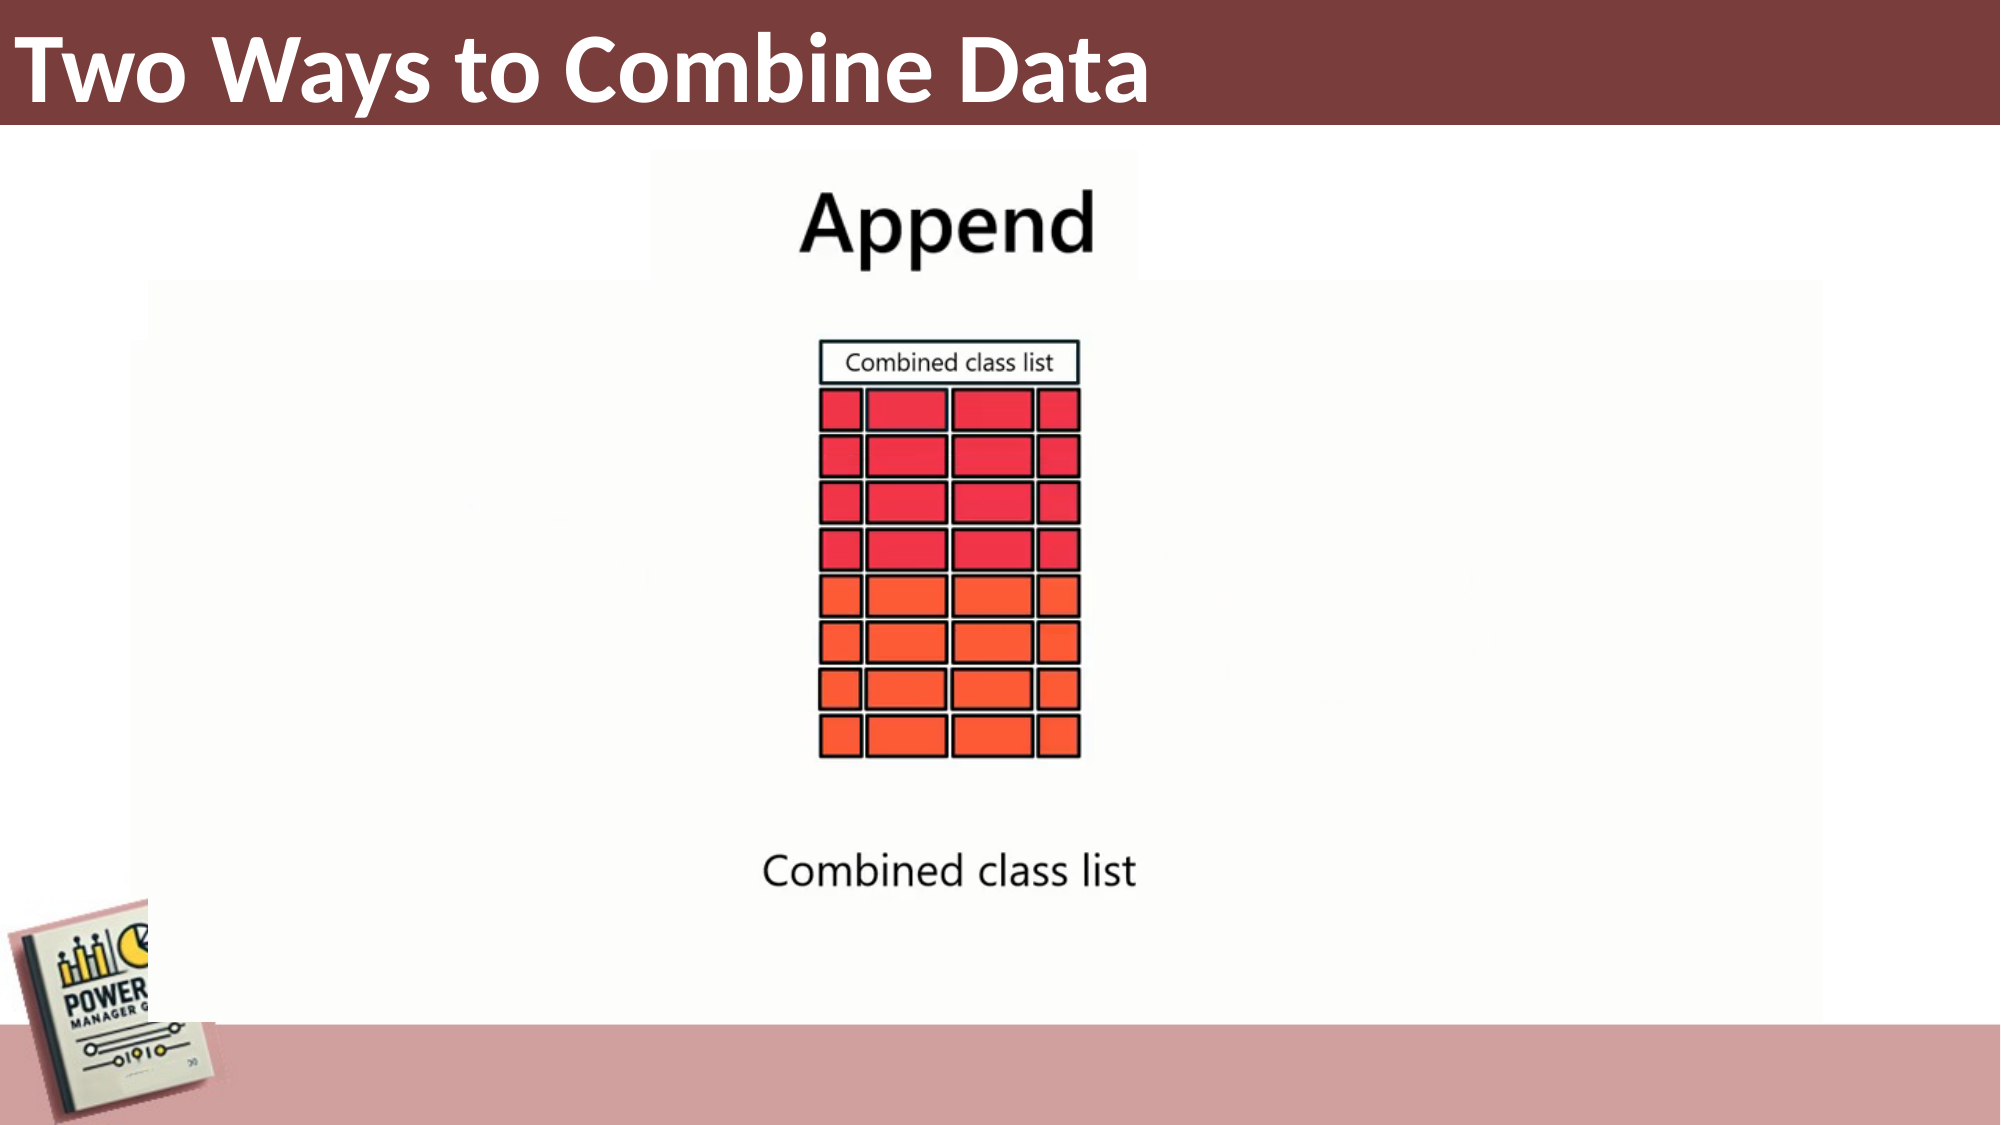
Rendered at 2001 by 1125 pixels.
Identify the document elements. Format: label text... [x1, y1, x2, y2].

text_box Two Ways to Combine Data [0, 0, 2000, 126]
picture [0, 0, 2001, 1125]
